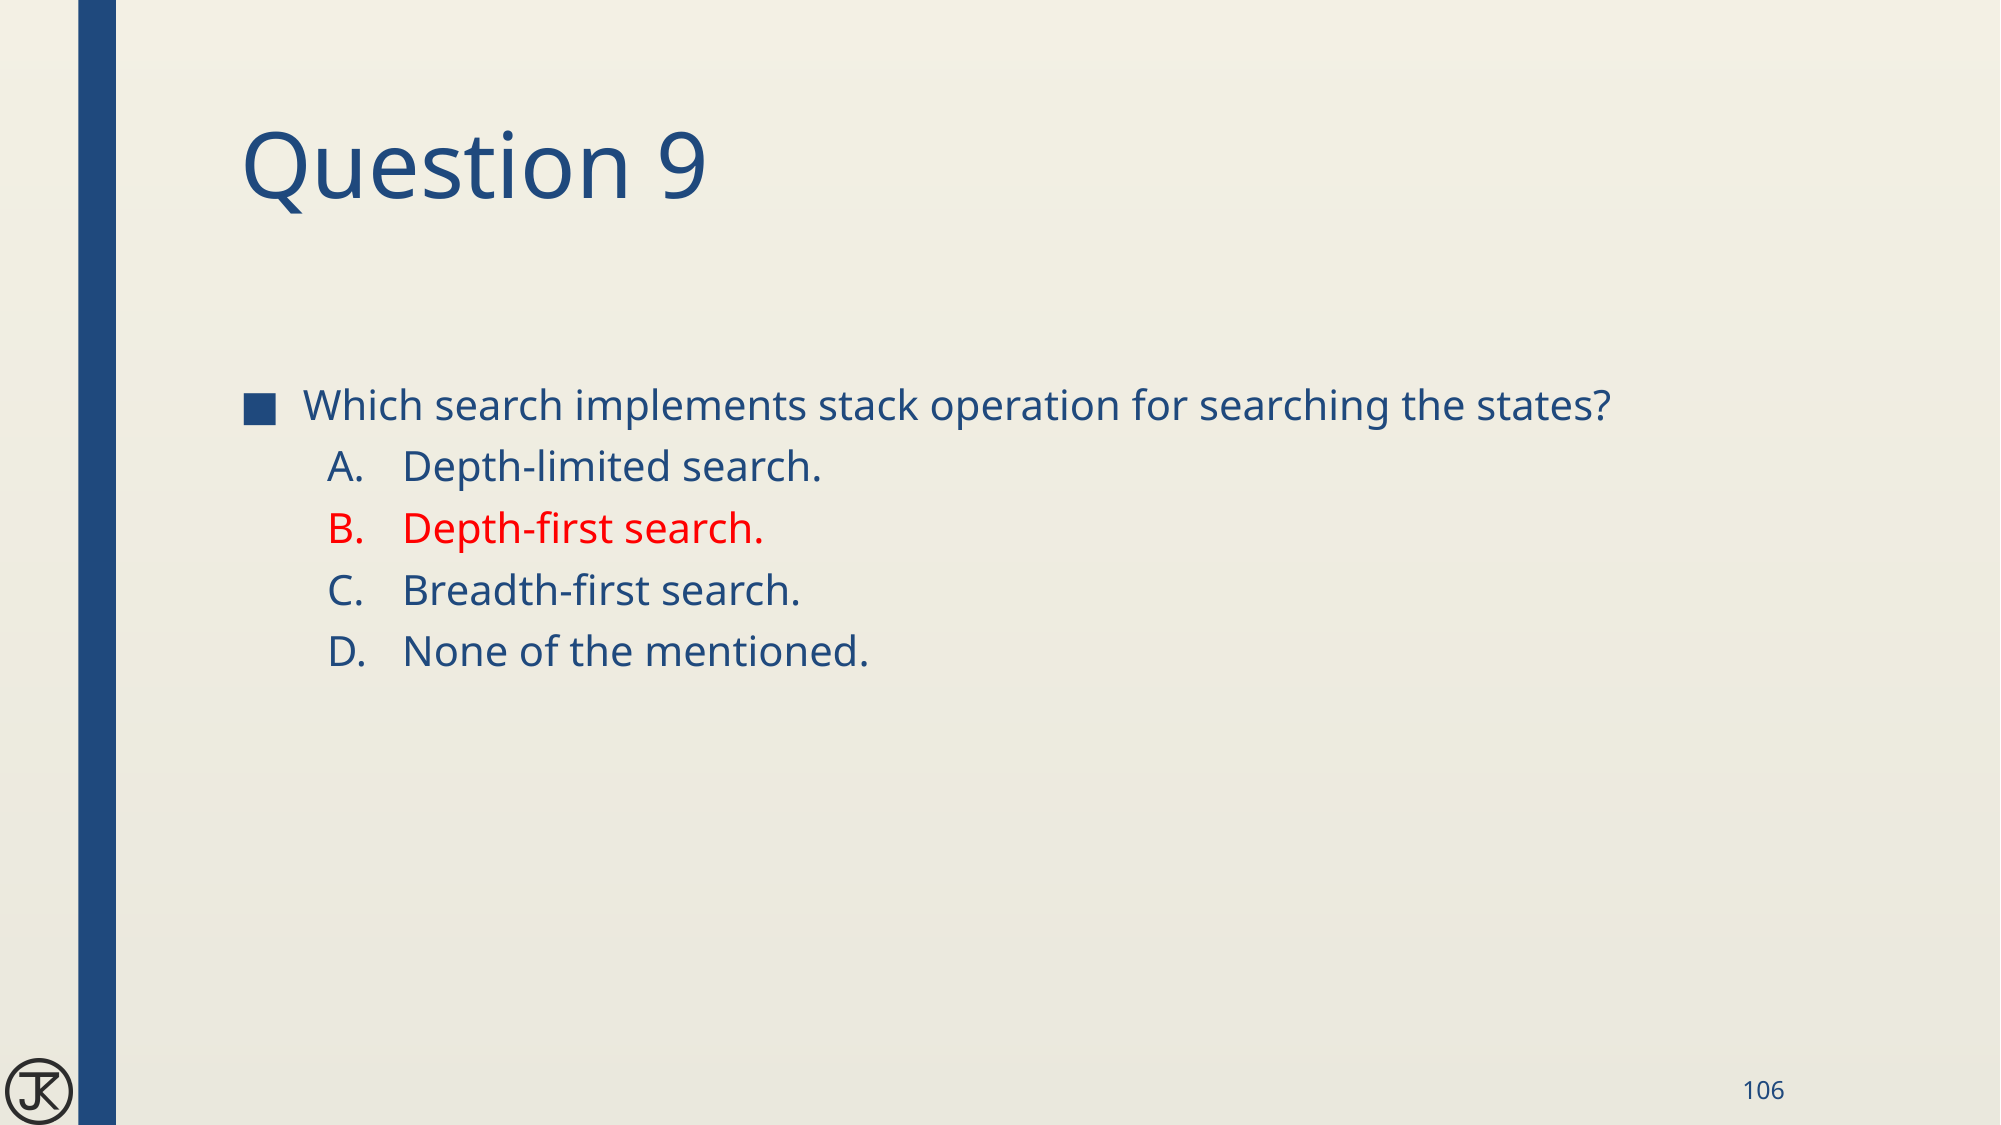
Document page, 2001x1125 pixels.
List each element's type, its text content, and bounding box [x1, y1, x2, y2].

slide_number 106 [1553, 1058, 1800, 1125]
picture [5, 1058, 73, 1125]
list Which search implements stack operation for searching the states? Depth-limited search. Depth-first search. Breadth-first search. None of the mentioned. [225, 375, 1800, 1030]
title Question 9 [225, 112, 1800, 357]
